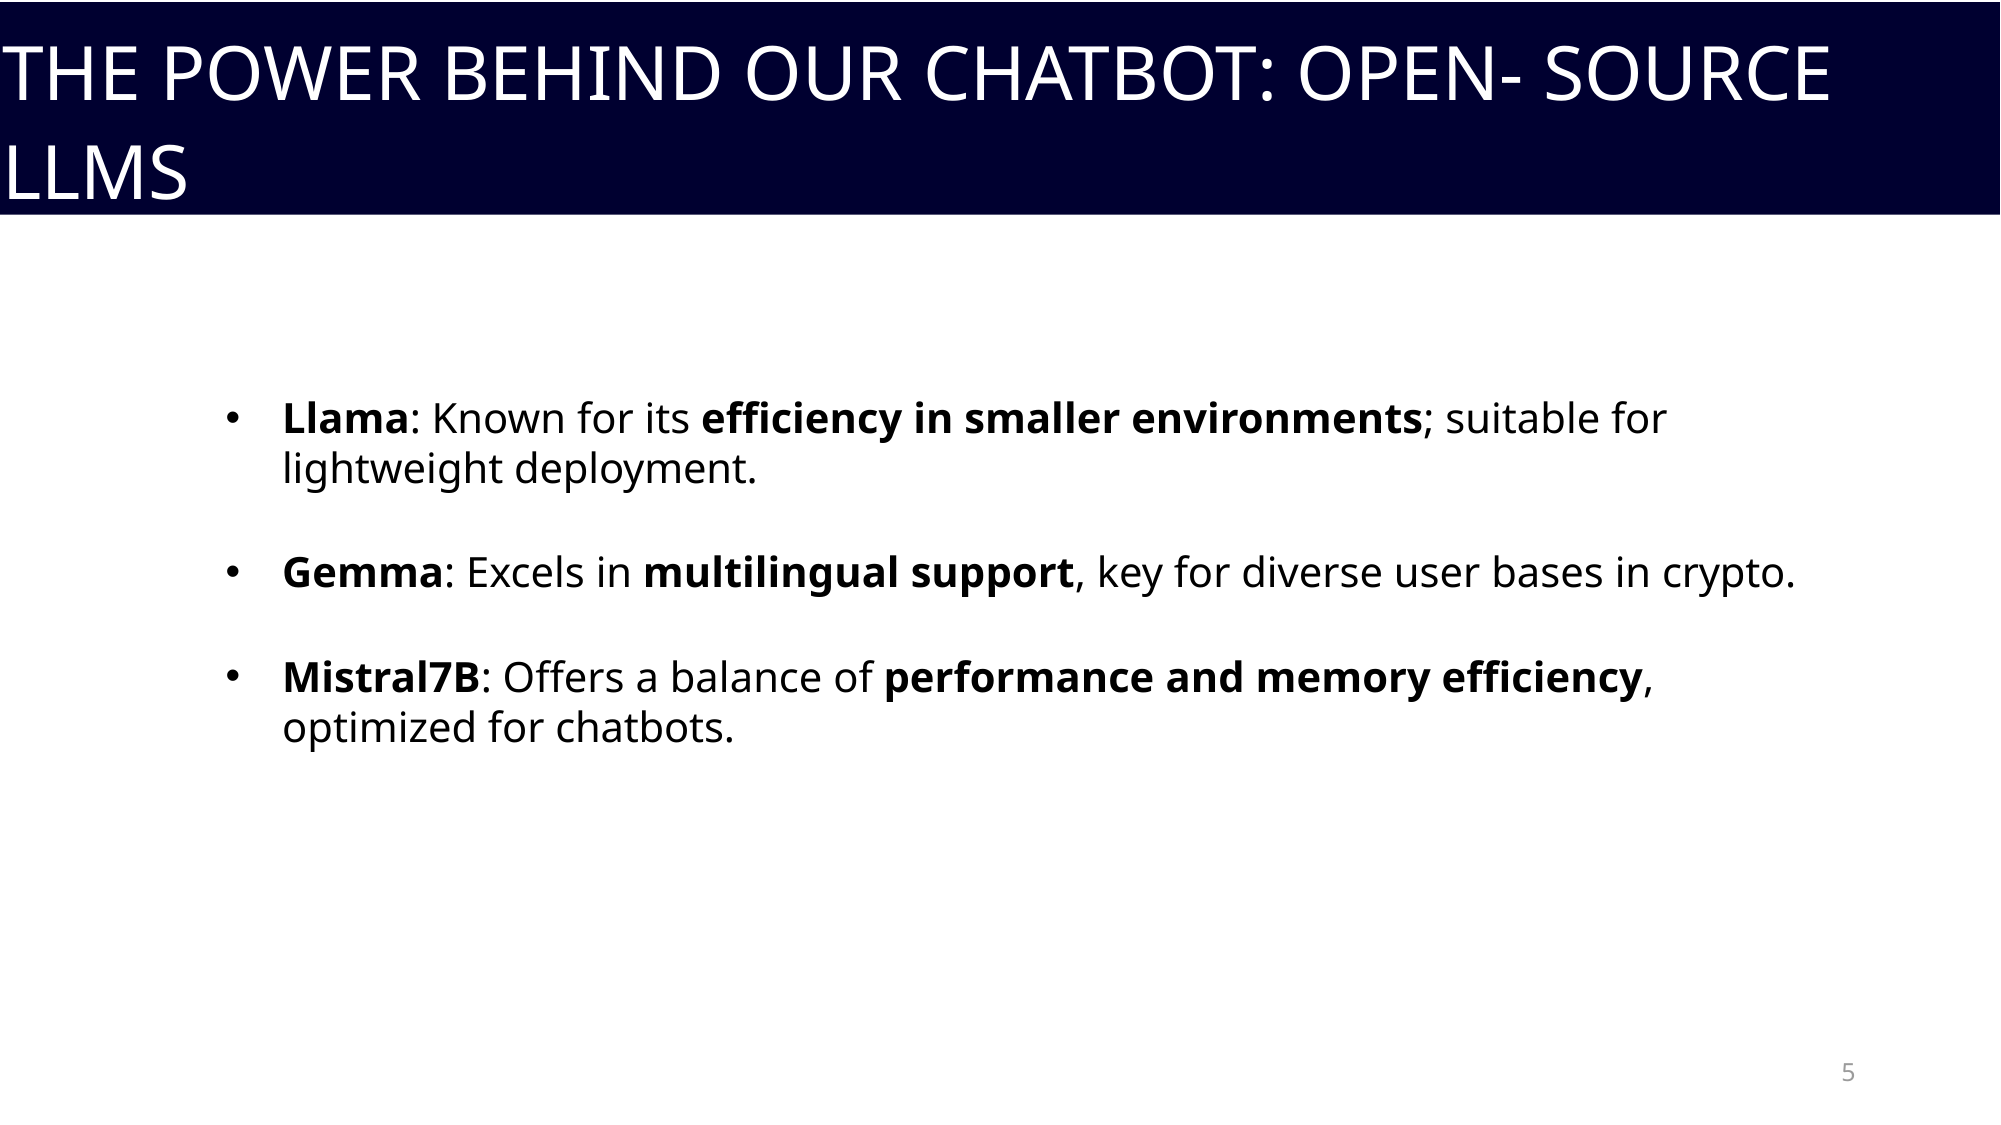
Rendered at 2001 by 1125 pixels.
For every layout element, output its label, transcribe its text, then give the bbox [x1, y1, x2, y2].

text_box Llama: Known for its efficiency in smaller environments; suitable for lightweight deployment. Gemma: Excels in multilingual support, key for diverse user bases in crypto. Mistral7B: Offers a balance of performance and memory efficiency, optimized for chatbots. [223, 389, 1833, 855]
slide_number 5 [1809, 747, 1856, 1125]
title The Power Behind Our Chatbot: Open- source LLMs [0, 2, 2000, 215]
